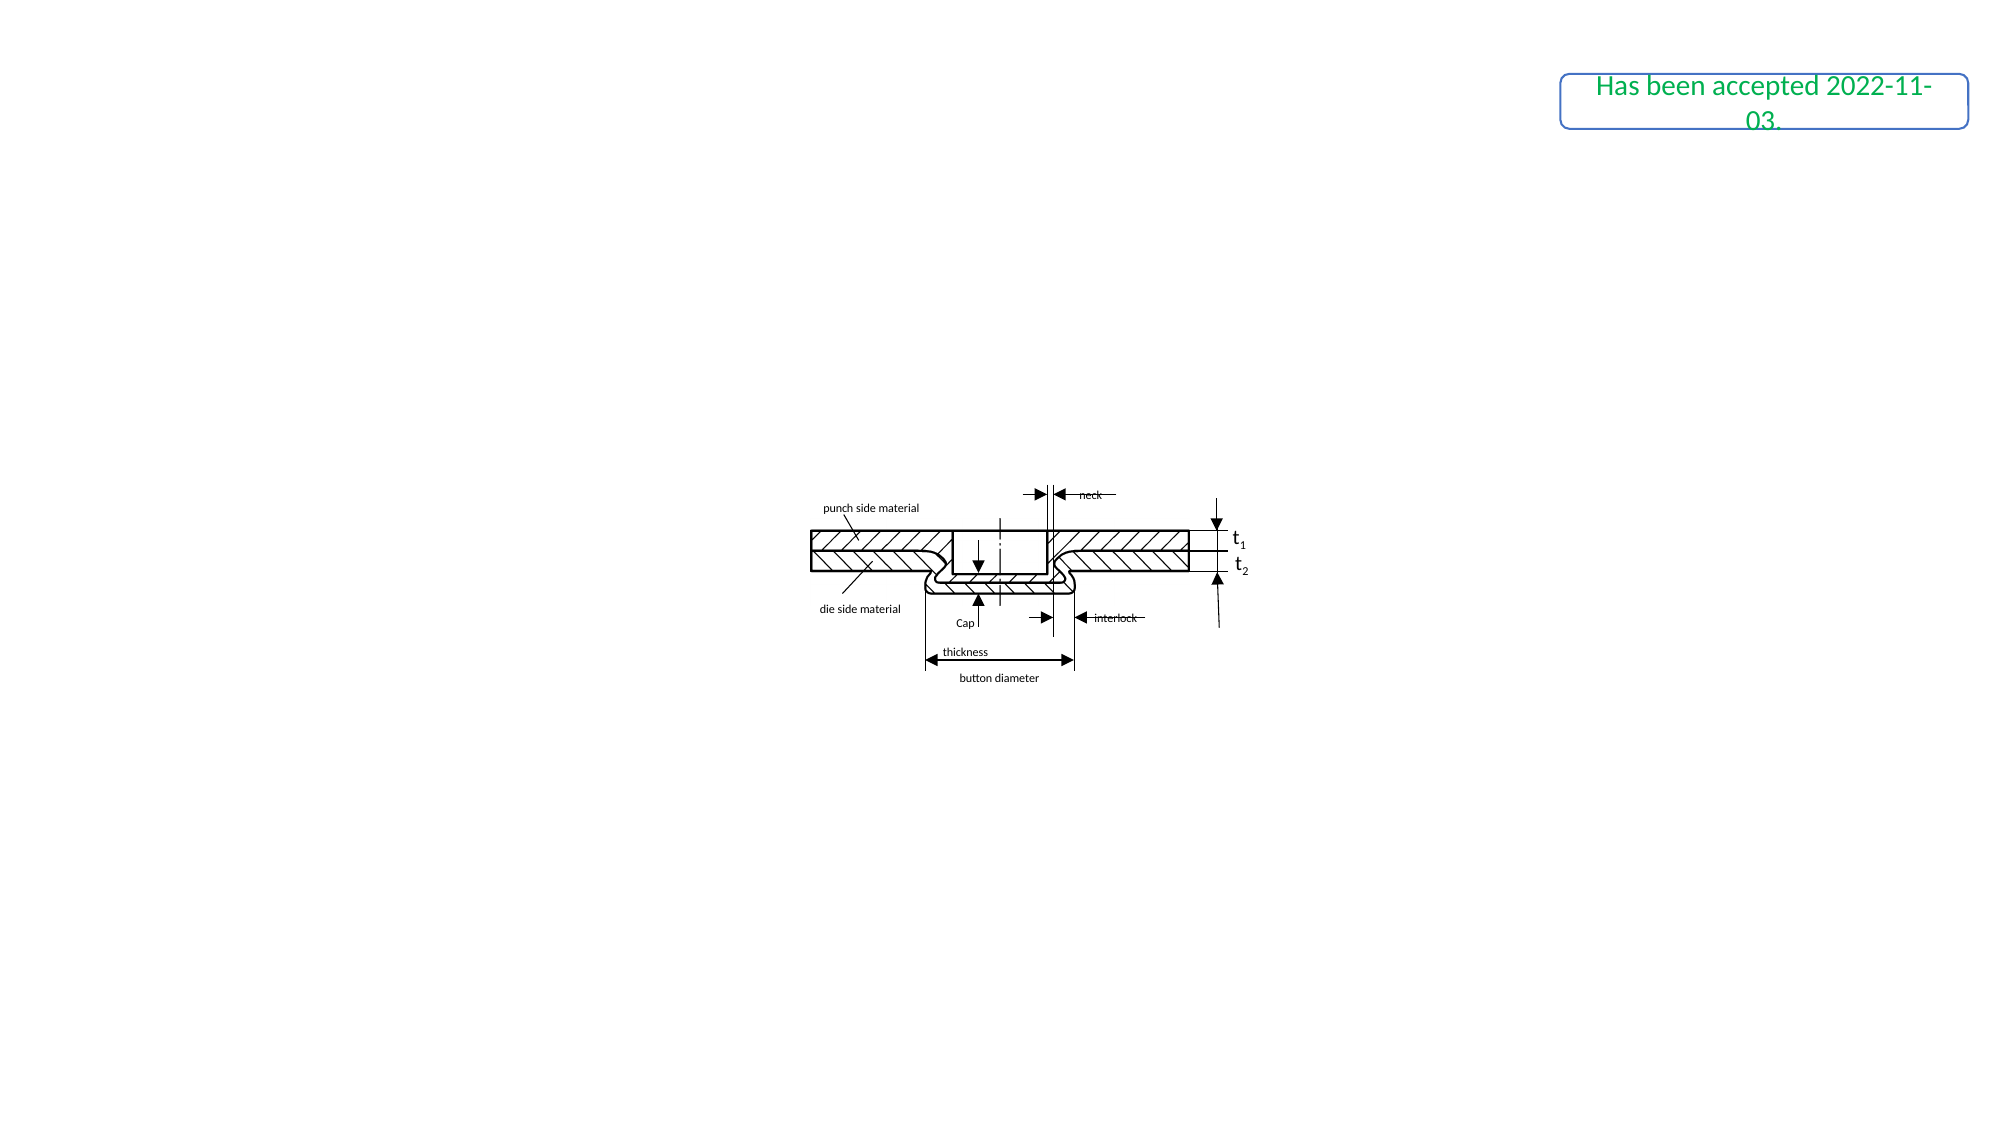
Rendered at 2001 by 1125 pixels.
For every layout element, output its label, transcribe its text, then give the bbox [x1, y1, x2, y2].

picture [810, 518, 1053, 606]
text_box t1 [1208, 515, 1216, 530]
text_box t1 [1208, 531, 1216, 550]
text_box t2 [1218, 542, 1272, 586]
text_box die side material [796, 580, 924, 624]
text_box t1 [1217, 515, 1270, 542]
text_box interlock [1075, 606, 1158, 633]
text_box punch side material [791, 478, 952, 522]
text_box t2 [1211, 552, 1216, 571]
picture [1054, 518, 1190, 606]
text_box t2 [1211, 542, 1216, 550]
text_box button diameter [928, 648, 1071, 659]
text_box t2 [1211, 572, 1217, 586]
text_box Cap thickness [926, 606, 1008, 659]
text_box Has been accepted 2022-11-03. [1559, 72, 1970, 130]
text_box neck [1060, 466, 1121, 510]
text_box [842, 561, 873, 594]
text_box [843, 514, 859, 541]
text_box button diameter [928, 661, 1071, 692]
